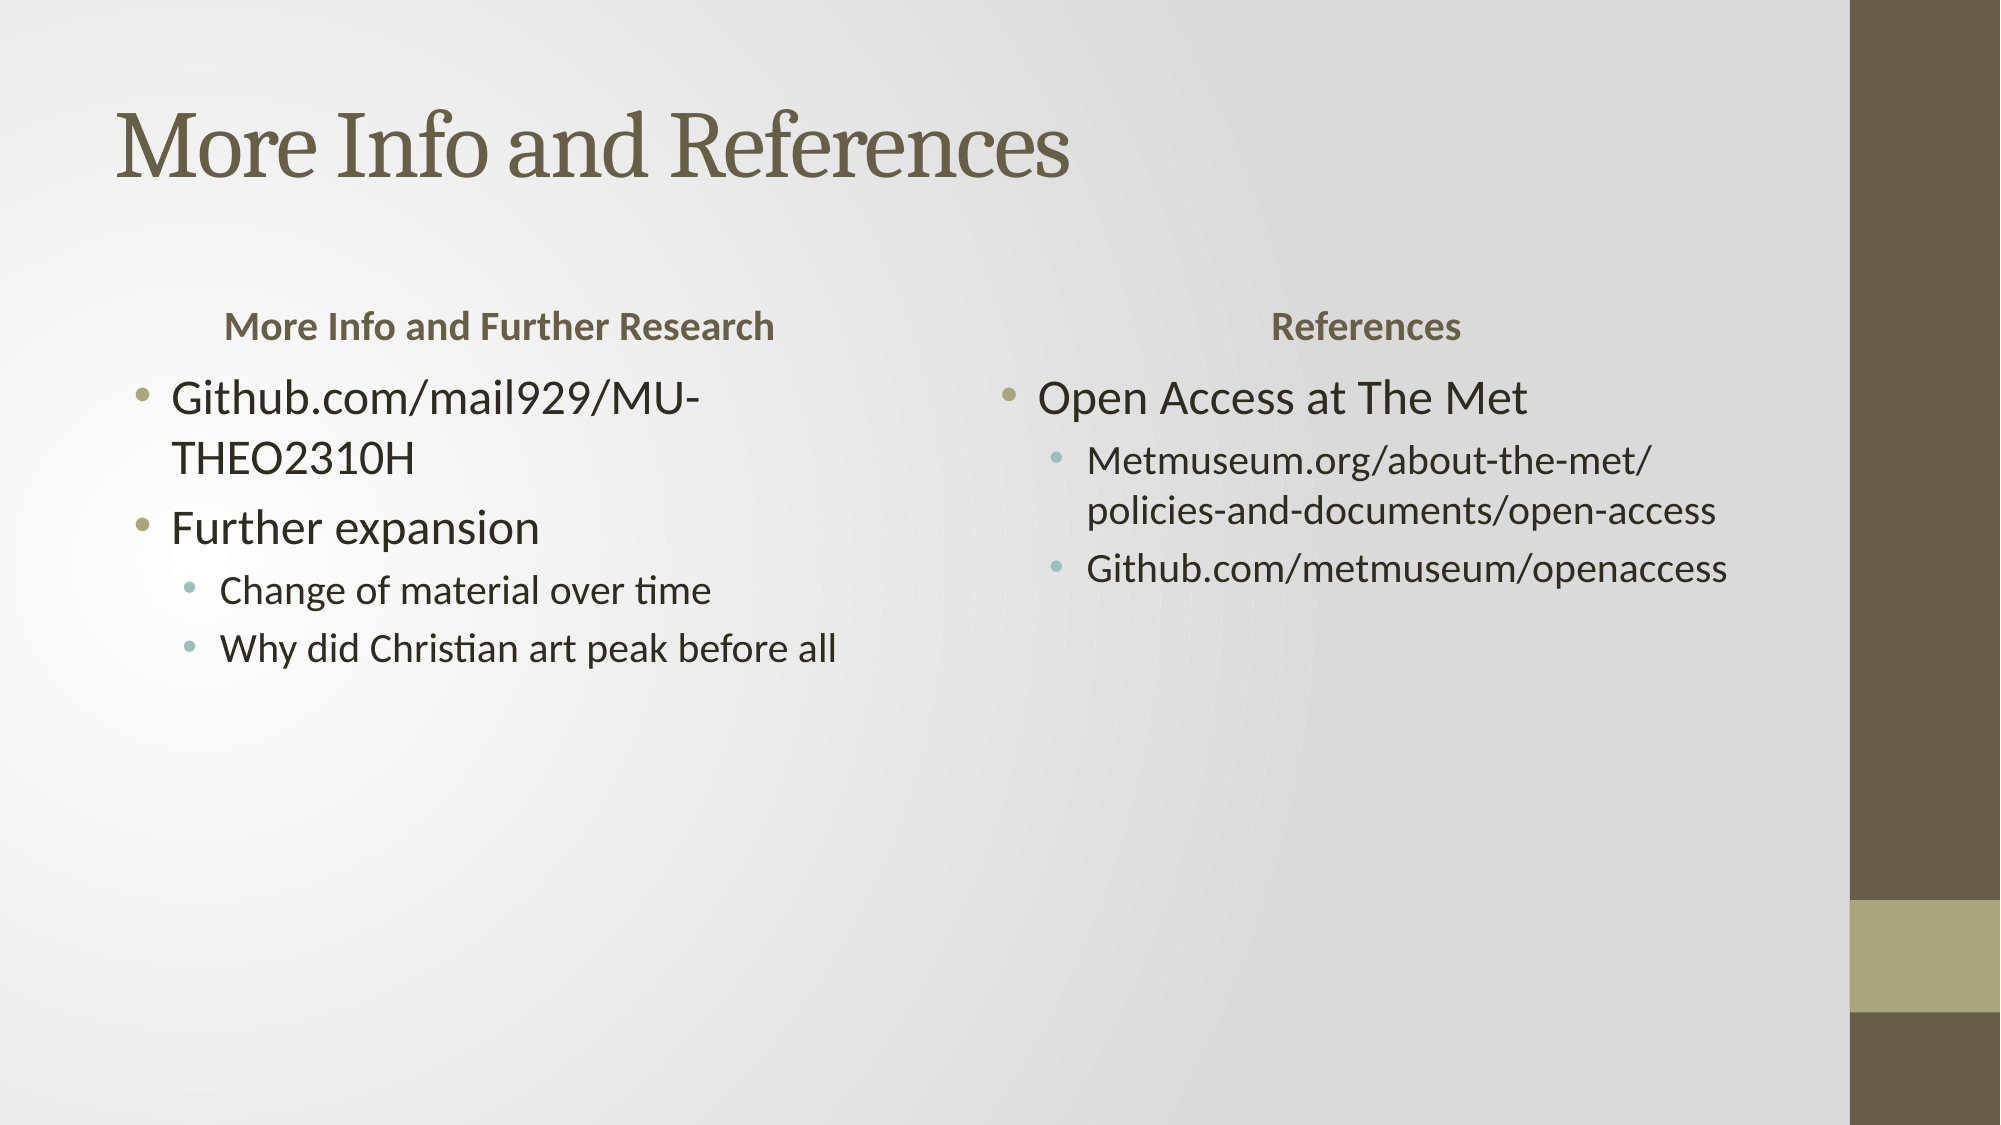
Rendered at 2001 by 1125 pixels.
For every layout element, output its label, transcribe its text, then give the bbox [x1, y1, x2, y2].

list References [966, 251, 1767, 356]
list Github.com/mail929/MU-THEO2310H Further expansion Change of material over time Why did Christian art peak before all [99, 356, 900, 1005]
list Open Access at The Met Metmuseum.org/about-the-met/policies-and-documents/open-access Github.com/metmuseum/openaccess [966, 356, 1767, 1005]
list More Info and Further Research [99, 251, 900, 356]
title More Info and References [99, 45, 1767, 233]
